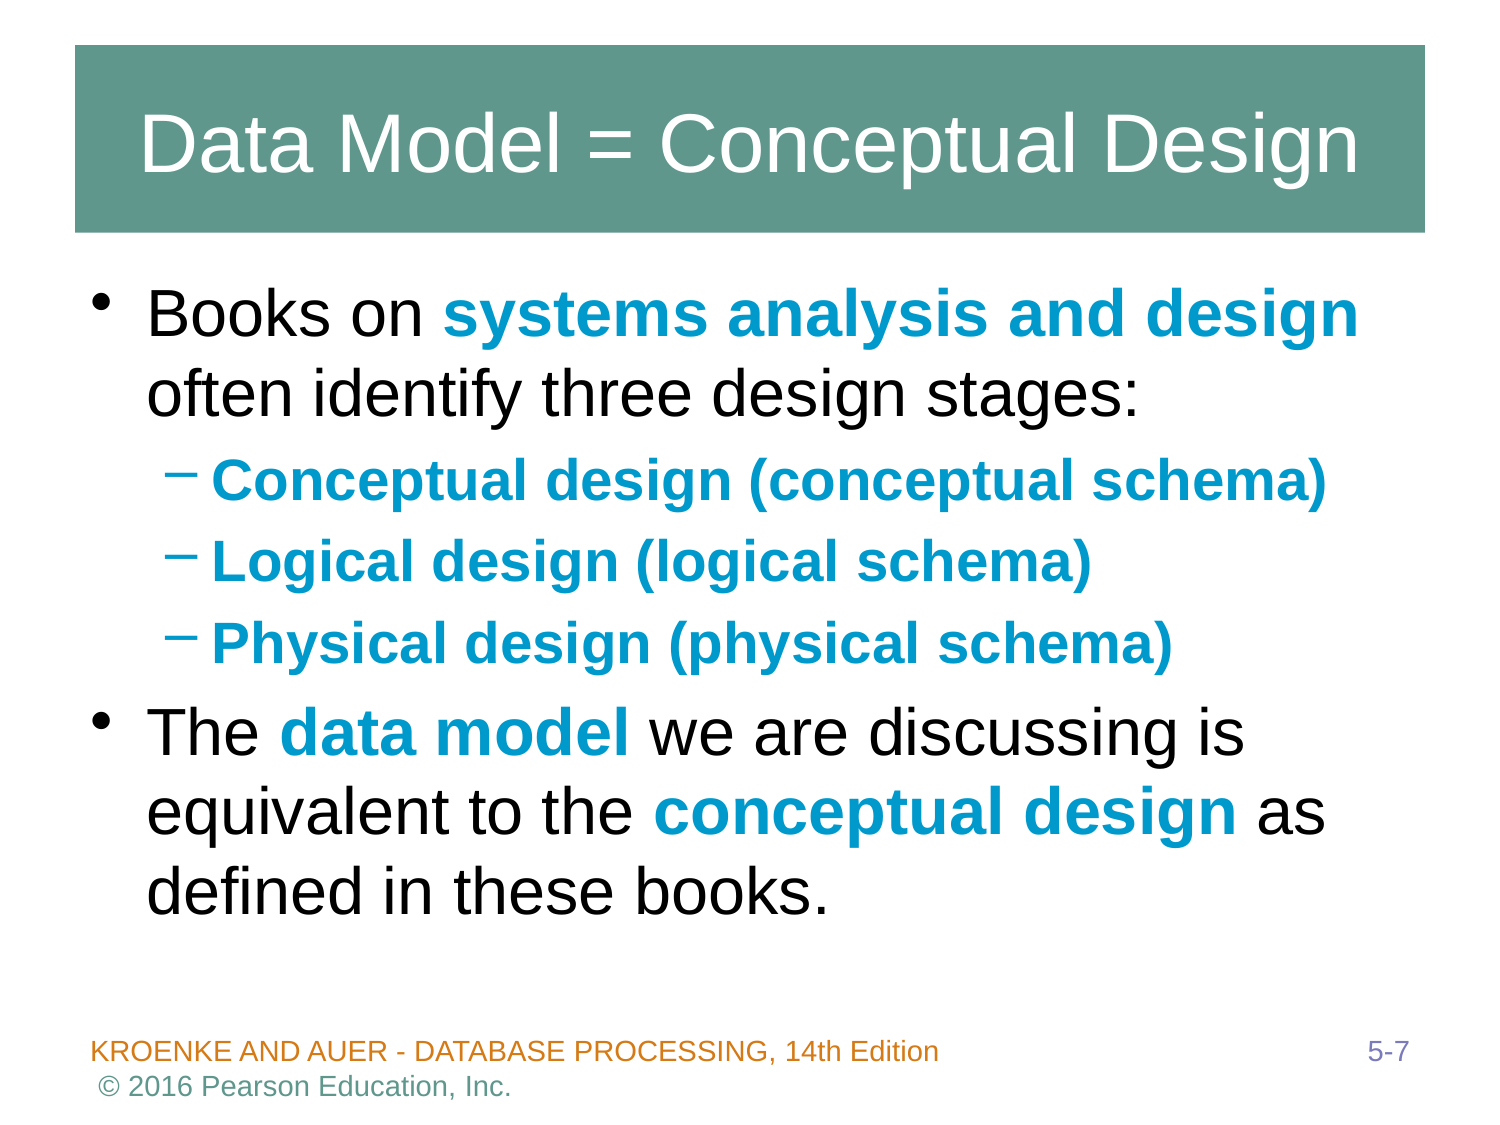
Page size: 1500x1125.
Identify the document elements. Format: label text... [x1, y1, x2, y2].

list Books on systems analysis and design often identify three design stages: Conceptual design (conceptual schema) Logical design (logical schema) Physical design (physical schema) The data model we are discussing is equivalent to the conceptual design as defined in these books. [74, 262, 1426, 1006]
footer KROENKE AND AUER - DATABASE PROCESSING, 14th Edition © 2016 Pearson Education, Inc. [74, 1024, 963, 1104]
title Data Model = Conceptual Design [74, 44, 1426, 233]
slide_number 5-7 [1074, 1024, 1426, 1103]
